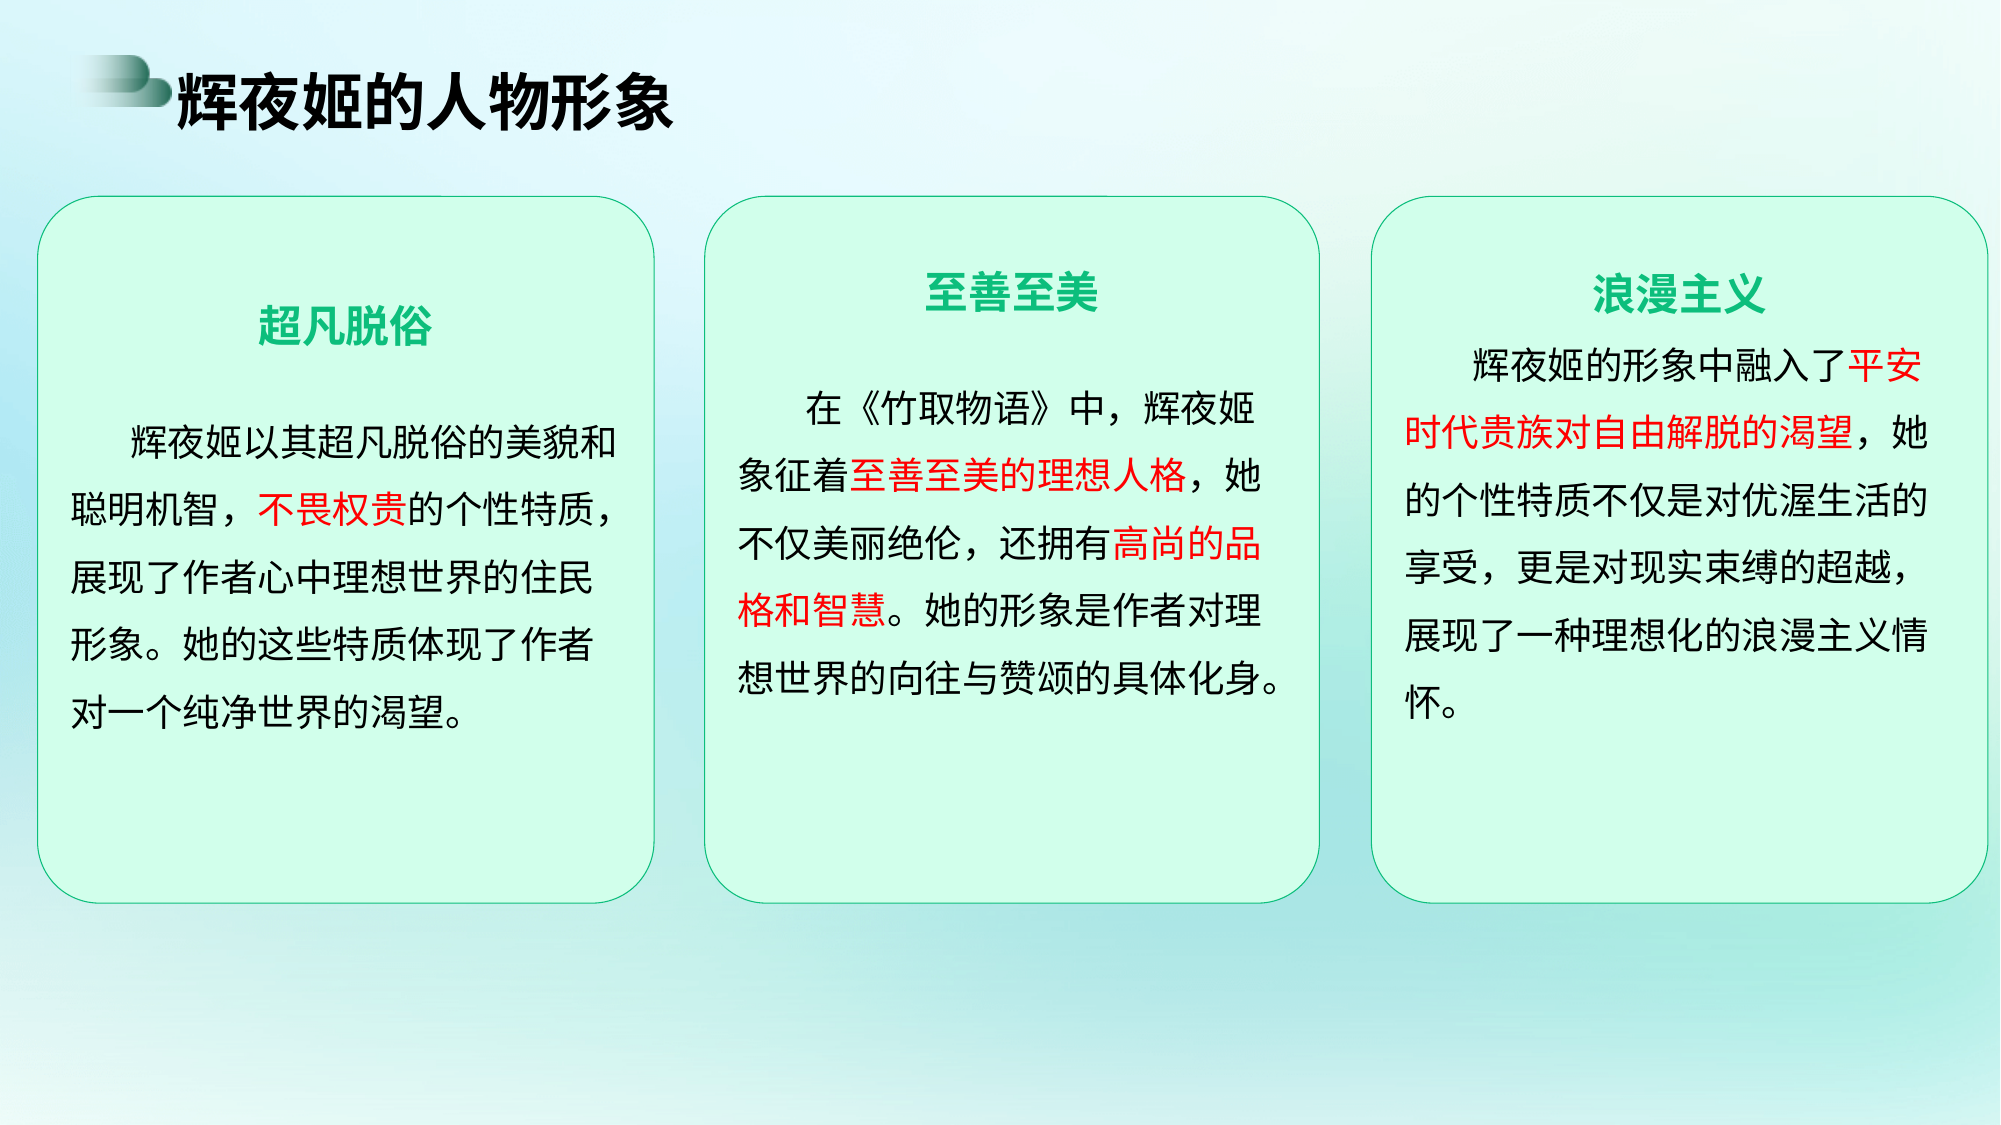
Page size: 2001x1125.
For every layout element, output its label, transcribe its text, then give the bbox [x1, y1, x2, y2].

picture [0, 0, 2001, 1125]
text_box 辉夜姬的人物形象 [159, 16, 806, 147]
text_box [37, 196, 1989, 904]
